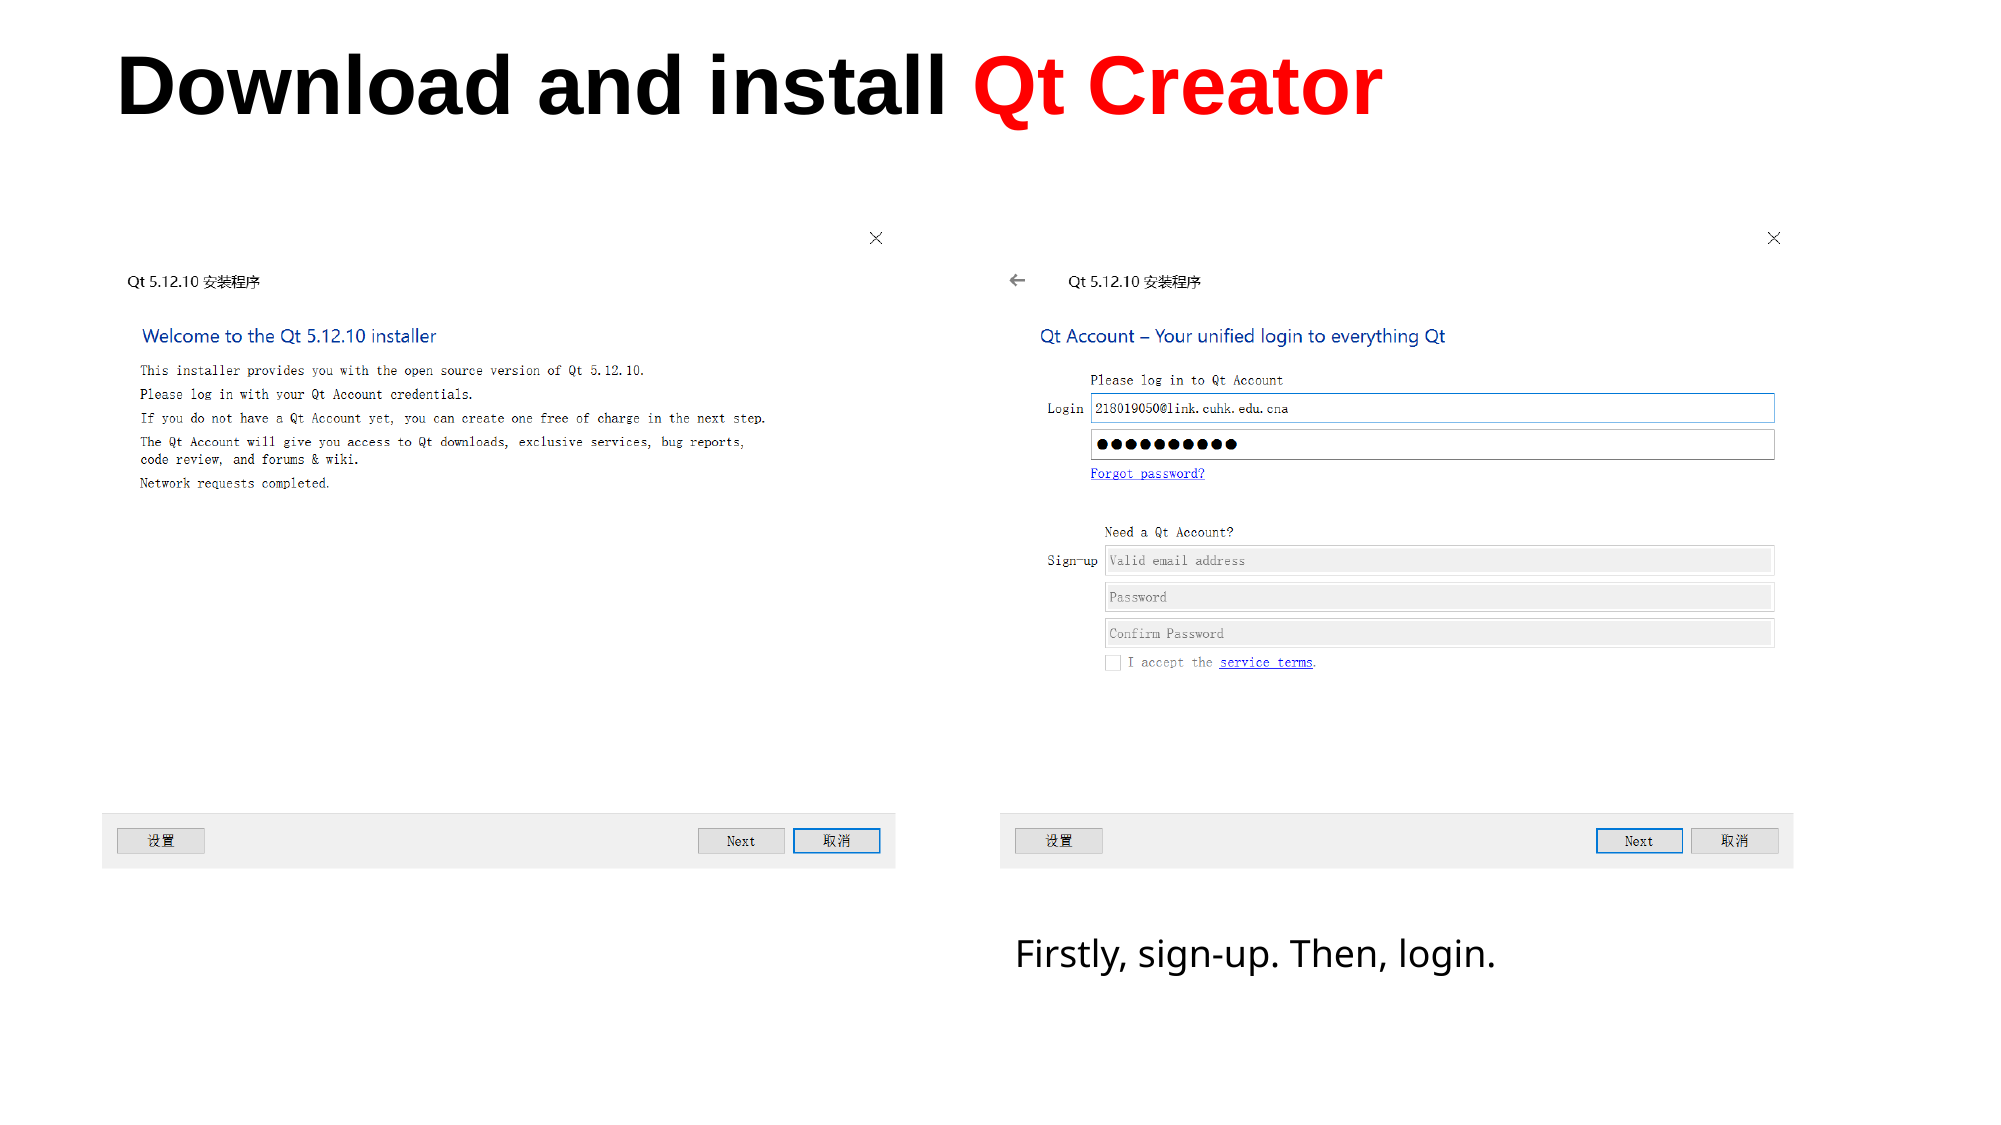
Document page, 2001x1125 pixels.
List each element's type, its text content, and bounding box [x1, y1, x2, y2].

picture [999, 220, 1794, 869]
text_box Firstly, sign-up. Then, login. [999, 922, 1520, 983]
picture [101, 220, 896, 869]
title Download and install Qt Creator [101, 8, 1827, 167]
